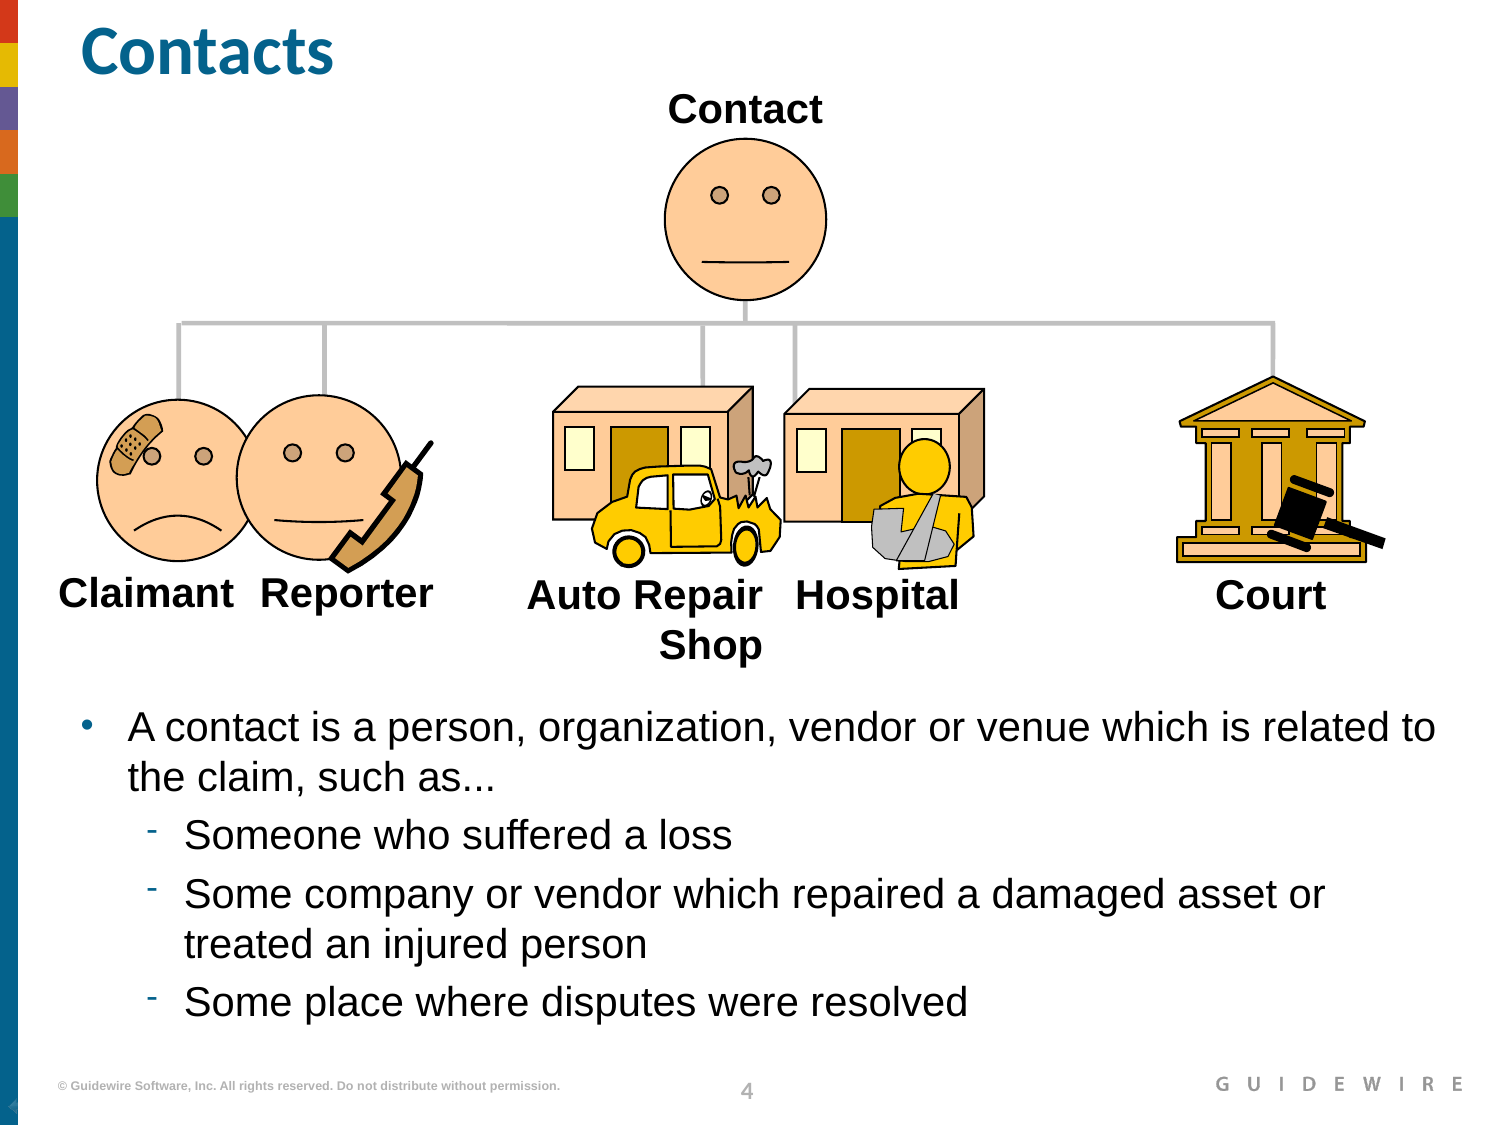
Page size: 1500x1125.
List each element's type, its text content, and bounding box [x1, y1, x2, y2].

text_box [1266, 475, 1386, 553]
text_box Claimant [12, 565, 231, 616]
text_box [784, 388, 985, 522]
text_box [871, 438, 974, 570]
picture [10, 1101, 18, 1111]
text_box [591, 452, 781, 570]
picture [1215, 1073, 1480, 1096]
text_box [664, 138, 827, 301]
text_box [552, 386, 753, 520]
picture [0, 0, 18, 216]
text_box Hospital [795, 567, 1076, 618]
text_box Court [1130, 567, 1411, 618]
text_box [96, 399, 231, 562]
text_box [1176, 376, 1367, 563]
text_box Contact [638, 82, 852, 133]
list A contact is a person, organization, vendor or venue which is related to the claim, such as... Someone who suffered a loss Some company or vendor which repaired a damaged asset or treated an injured person Some place where disputes were resolved [80, 699, 1446, 1040]
title Contacts [81, 19, 1446, 142]
text_box Auto Repair Shop [482, 567, 763, 668]
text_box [236, 394, 474, 616]
